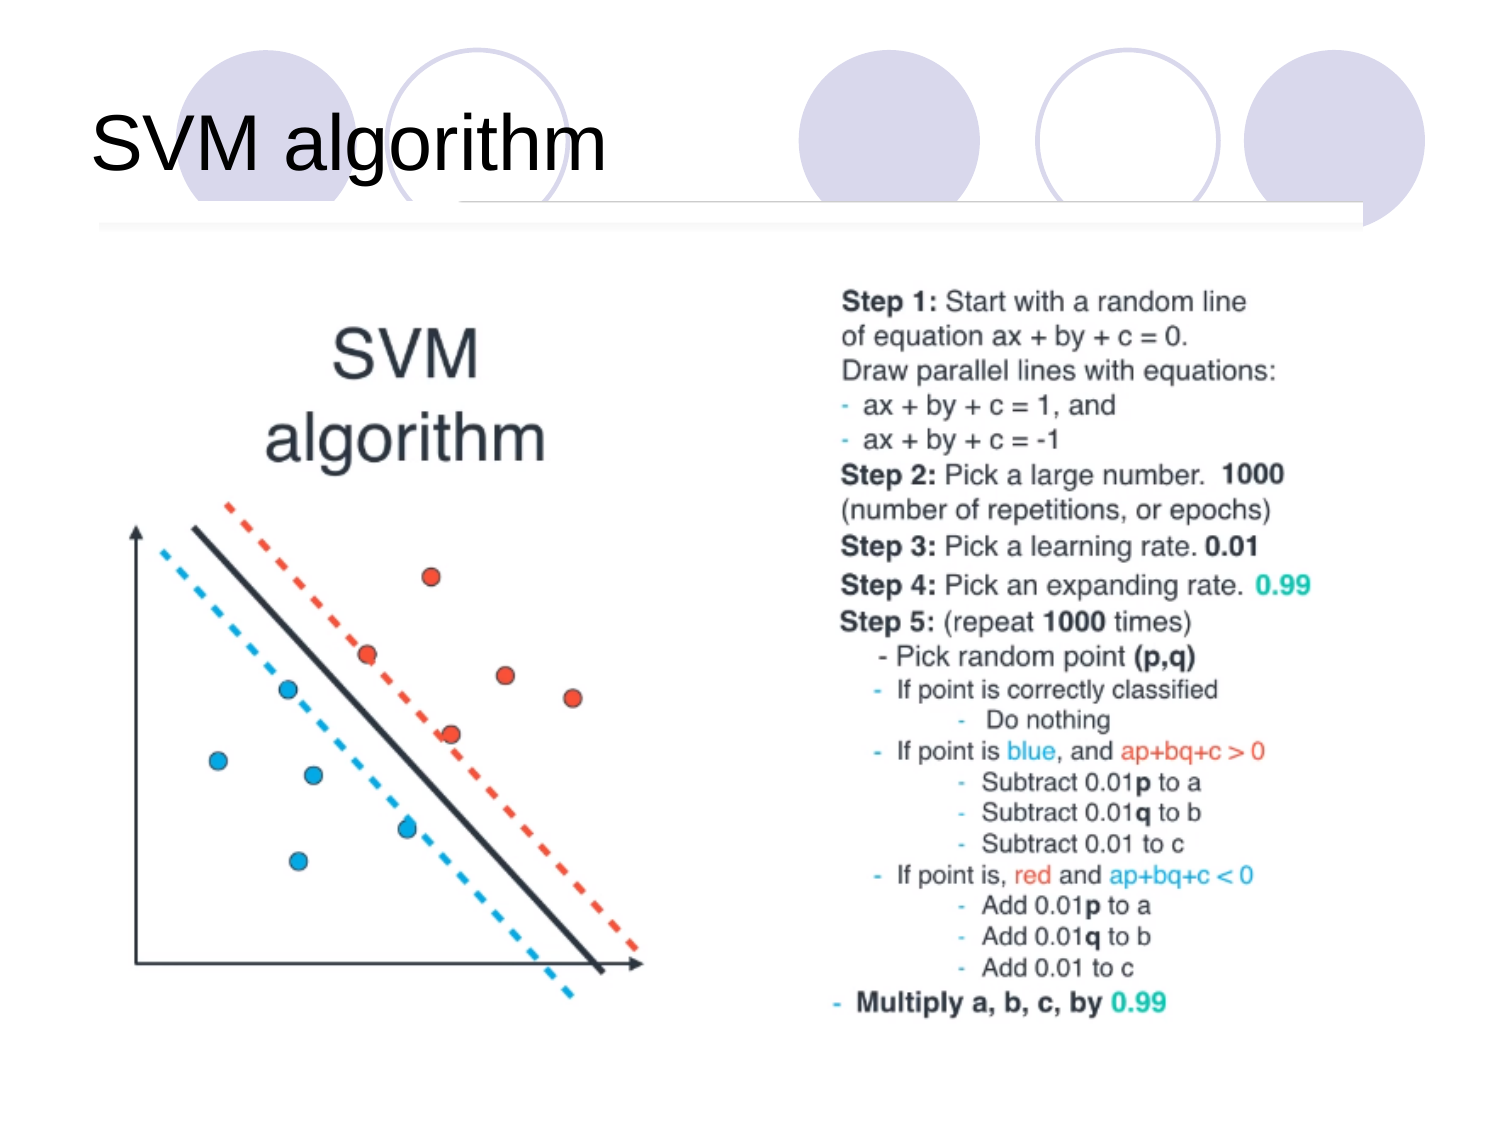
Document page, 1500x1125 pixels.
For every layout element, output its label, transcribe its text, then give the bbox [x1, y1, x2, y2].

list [99, 201, 1363, 1042]
title SVM algorithm [74, 44, 1426, 233]
